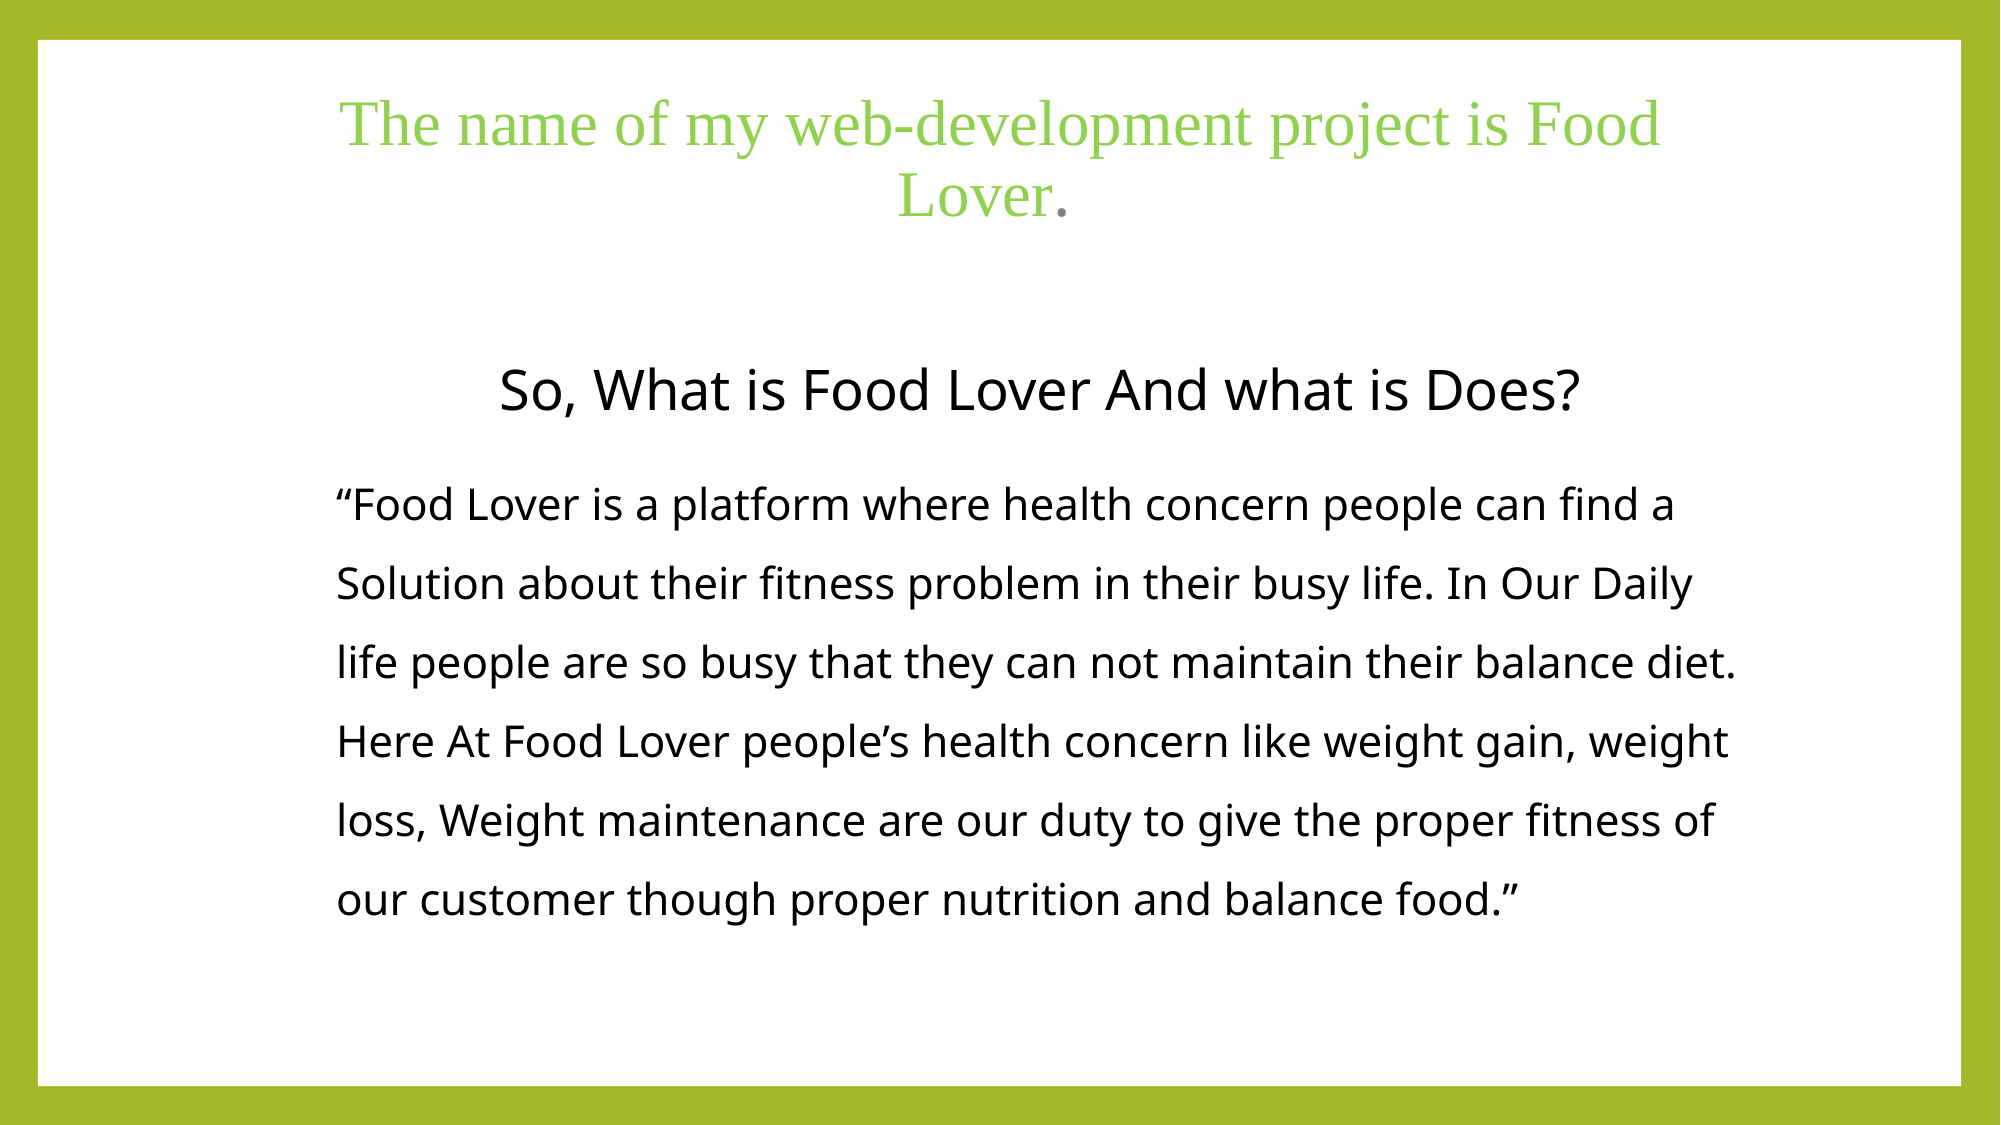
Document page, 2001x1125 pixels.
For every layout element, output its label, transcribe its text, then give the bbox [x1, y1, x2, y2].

list So, What is Food Lover And what is Does? “Food Lover is a platform where health concern people can find a Solution about their fitness problem in their busy life. In Our Daily life people are so busy that they can not maintain their balance diet. Here At Food Lover people’s health concern like weight gain, weight loss, Weight maintenance are our duty to give the proper fitness of our customer though proper nutrition and balance food.” [321, 354, 1760, 992]
title The name of my web-development project is Food Lover. [283, 80, 1686, 317]
